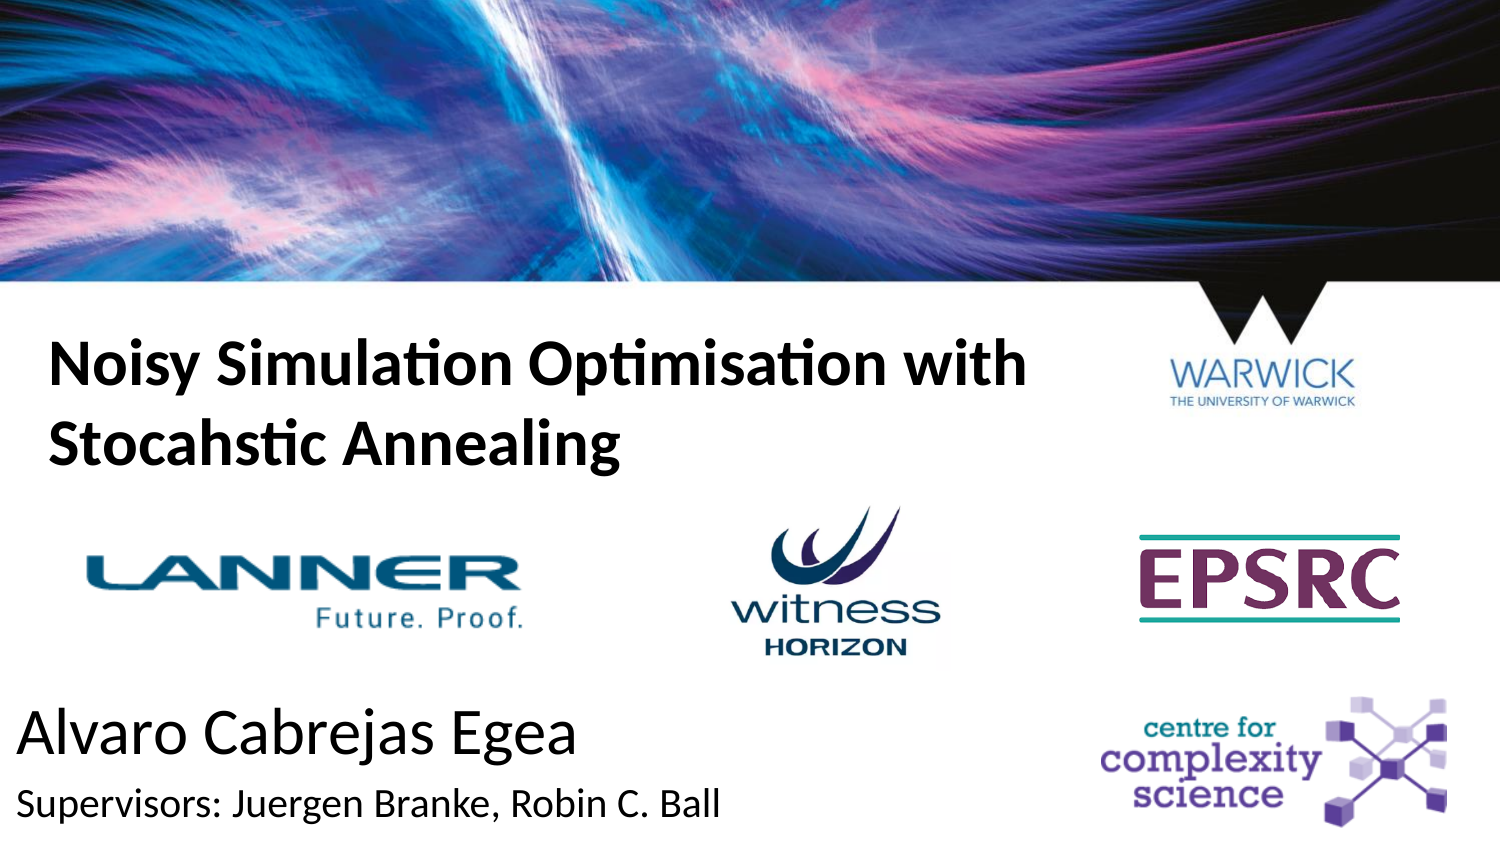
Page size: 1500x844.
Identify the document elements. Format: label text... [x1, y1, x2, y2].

picture [1135, 507, 1400, 653]
picture [0, 0, 1500, 423]
picture [723, 488, 951, 672]
title Noisy Simulation Optimisation with Stocahstic Annealing [33, 319, 1191, 479]
picture [76, 540, 531, 645]
subtitle Alvaro Cabrejas Egea Supervisors: Juergen Branke, Robin C. Ball [1, 680, 1052, 844]
picture [1101, 695, 1448, 829]
